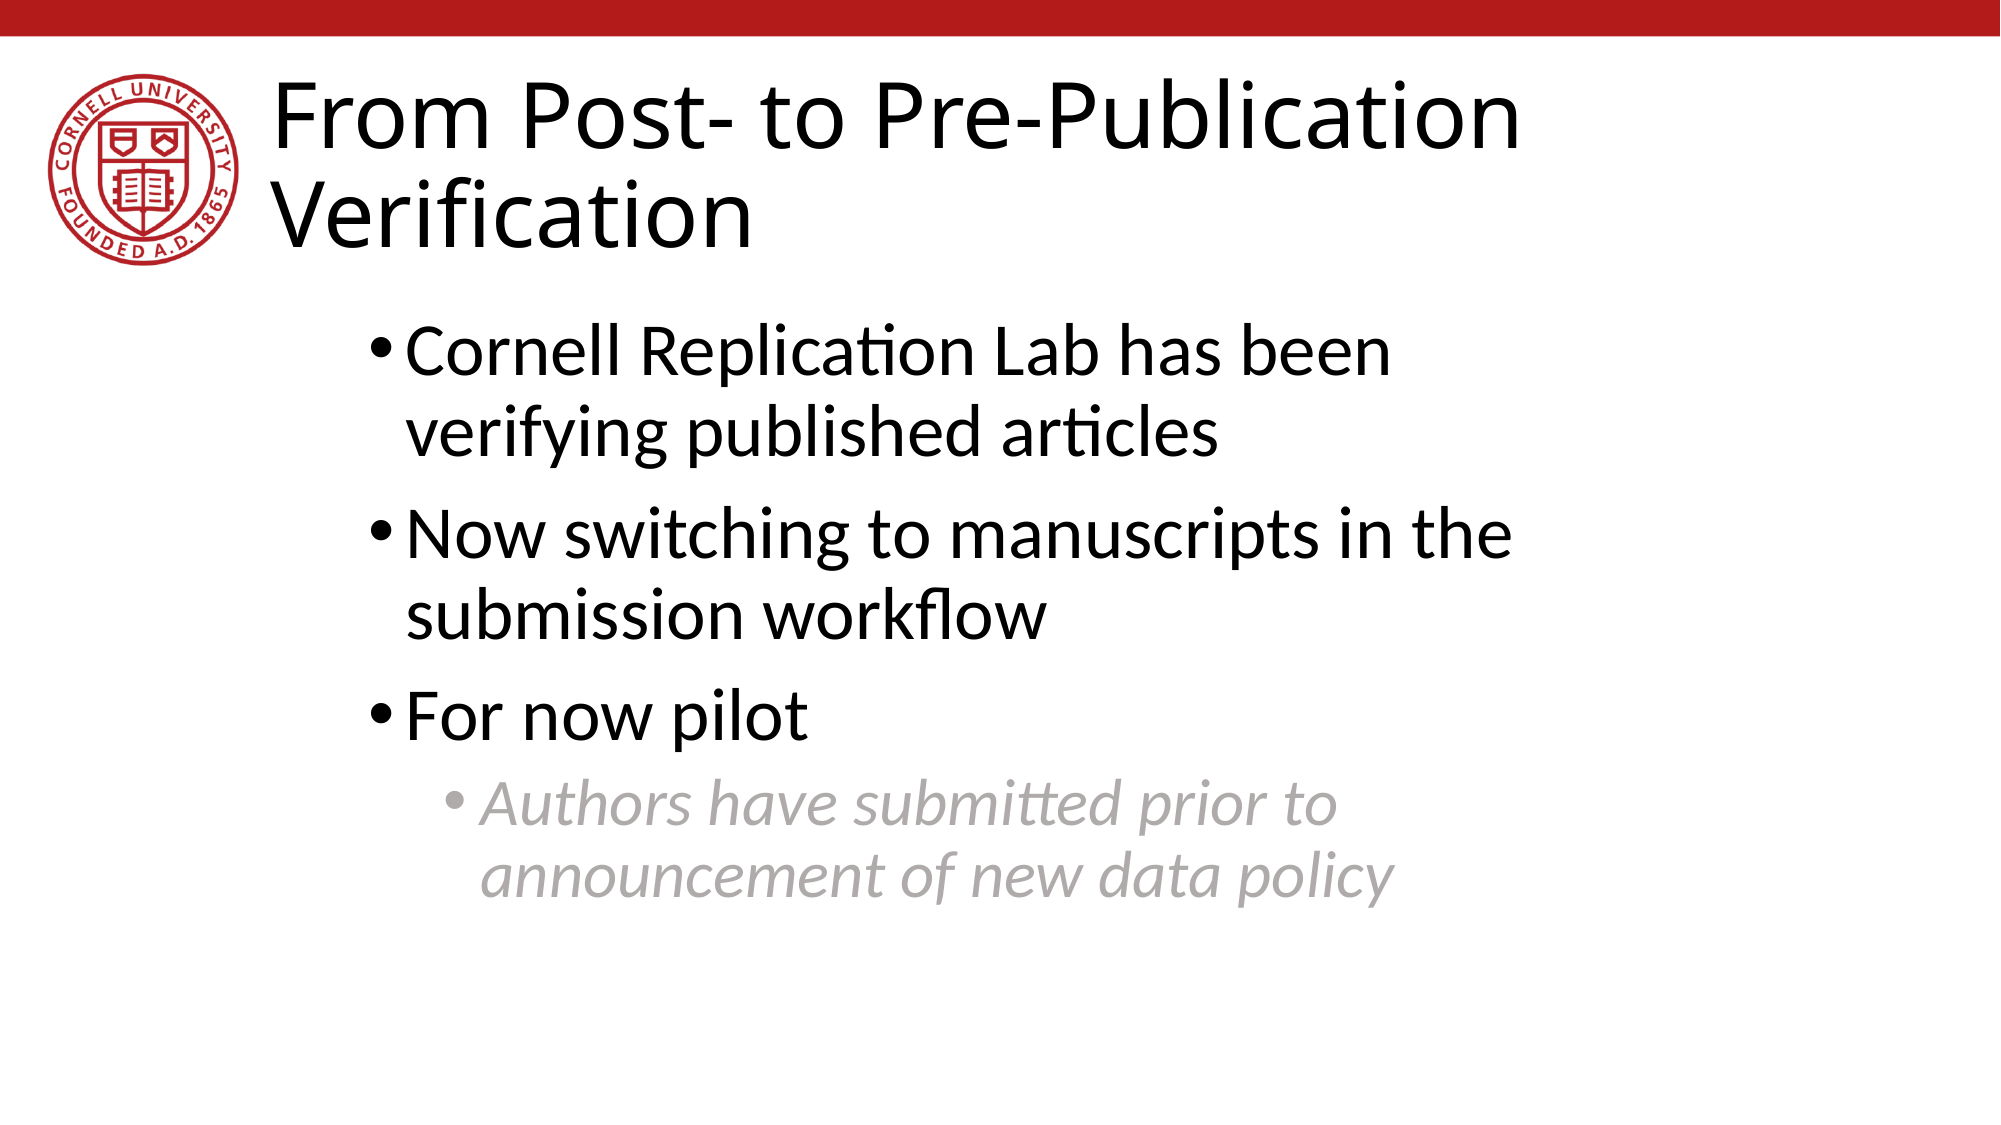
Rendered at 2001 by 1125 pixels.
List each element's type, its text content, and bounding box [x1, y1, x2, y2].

picture [39, 65, 255, 274]
title From Post- to Pre-Publication Verification [255, 59, 1860, 278]
list Cornell Replication Lab has been verifying published articles Now switching to manuscripts in the submission workflow For now pilot Authors have submitted prior to announcement of new data policy [353, 303, 1647, 1017]
